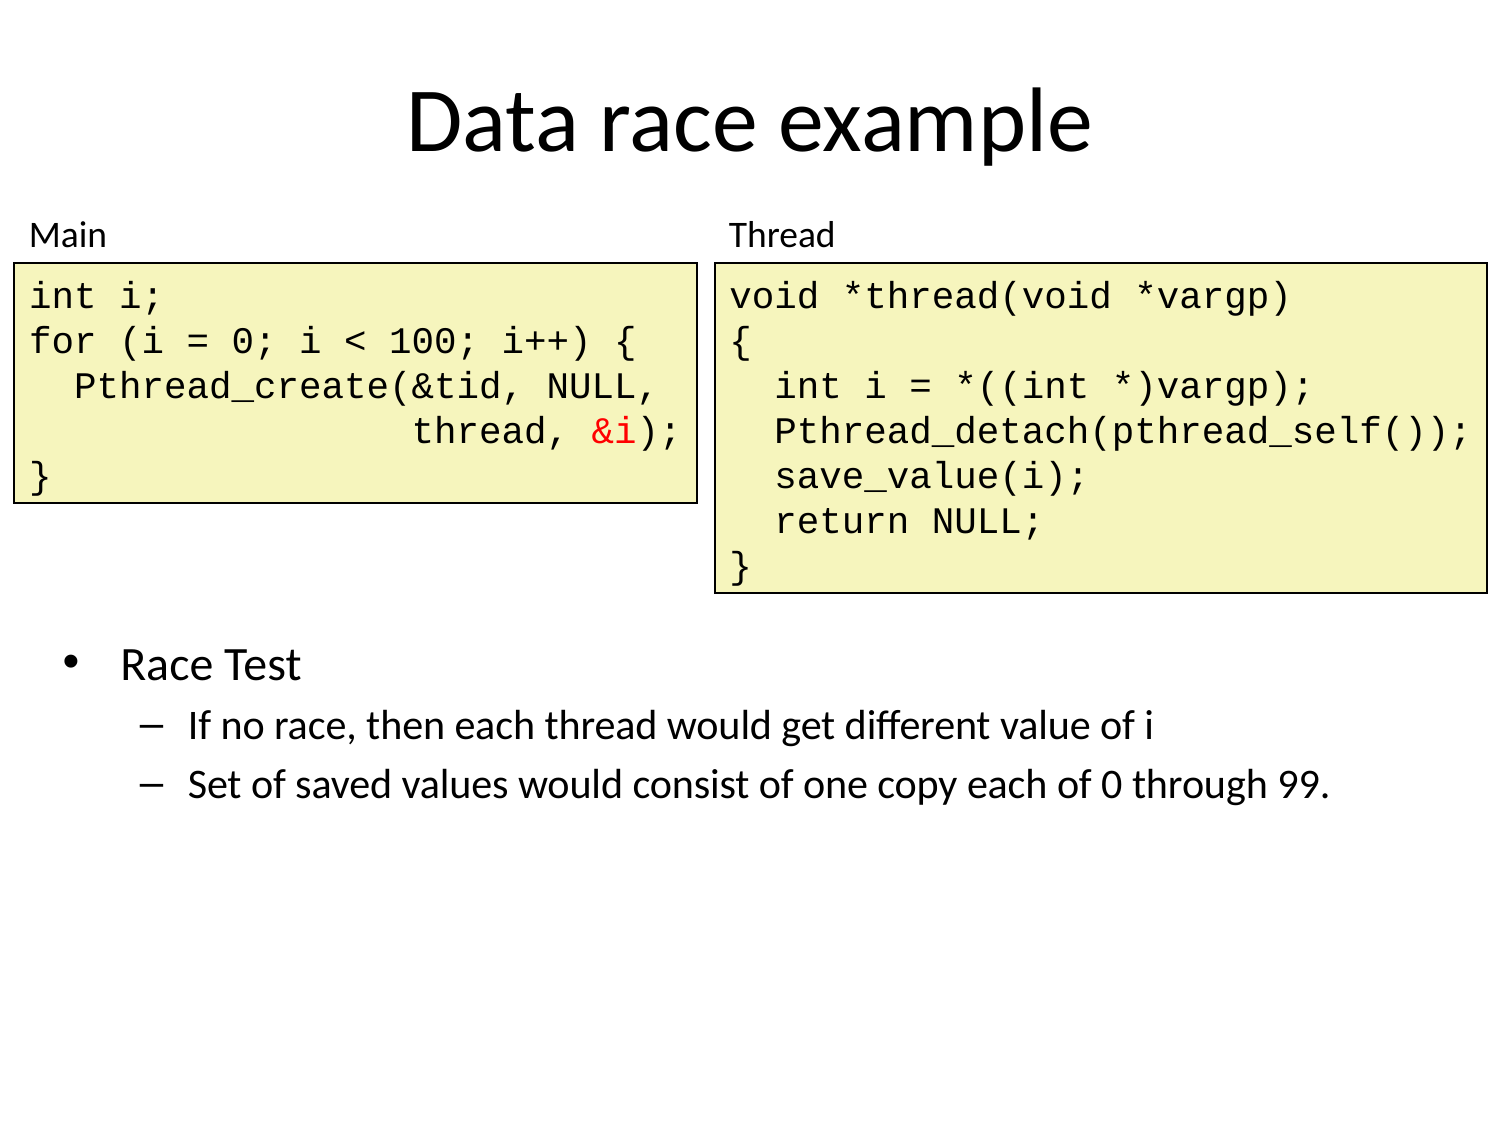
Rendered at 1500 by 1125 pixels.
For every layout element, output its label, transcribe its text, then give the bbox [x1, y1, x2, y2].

list Race Test If no race, then each thread would get different value of i Set of saved values would consist of one copy each of 0 through 99. [47, 624, 1411, 841]
title Data race example [75, 21, 1425, 209]
text_box int i; for (i = 0; i < 100; i++) { Pthread_create(&tid, NULL, thread, &i); } [14, 263, 697, 503]
text_box void *thread(void *vargp) { int i = *((int *)vargp); Pthread_detach(pthread_self()); save_value(i); return NULL; } [714, 263, 1487, 593]
text_box Main [14, 202, 123, 263]
text_box Thread [714, 202, 851, 263]
